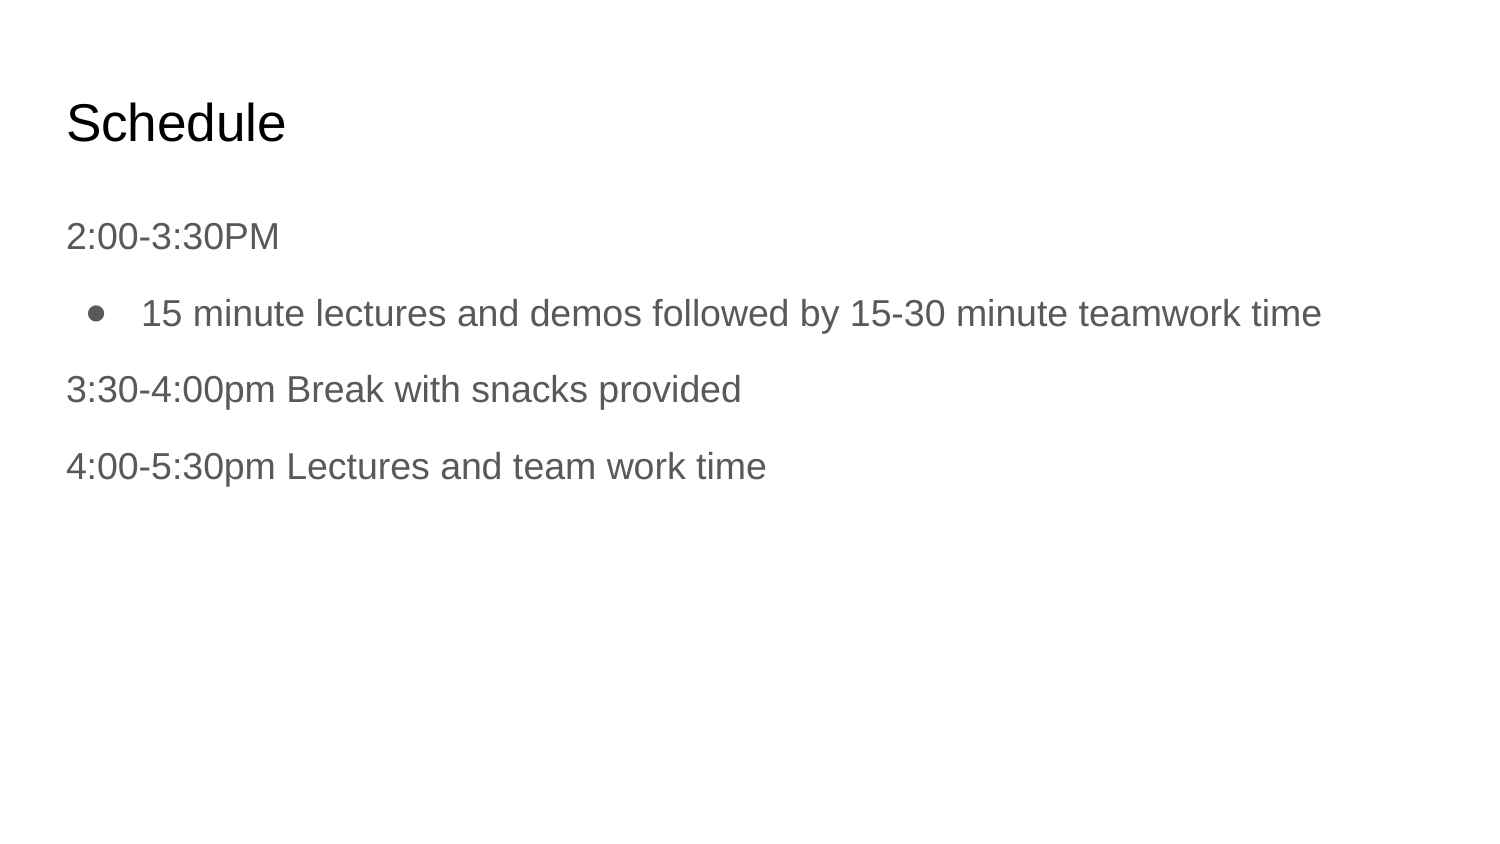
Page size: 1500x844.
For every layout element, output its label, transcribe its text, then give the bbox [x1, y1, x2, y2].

title Schedule [51, 72, 1449, 167]
list 2:00-3:30PM 15 minute lectures and demos followed by 15-30 minute teamwork time 3:30-4:00pm Break with snacks provided 4:00-5:30pm Lectures and team work time [51, 190, 1449, 751]
